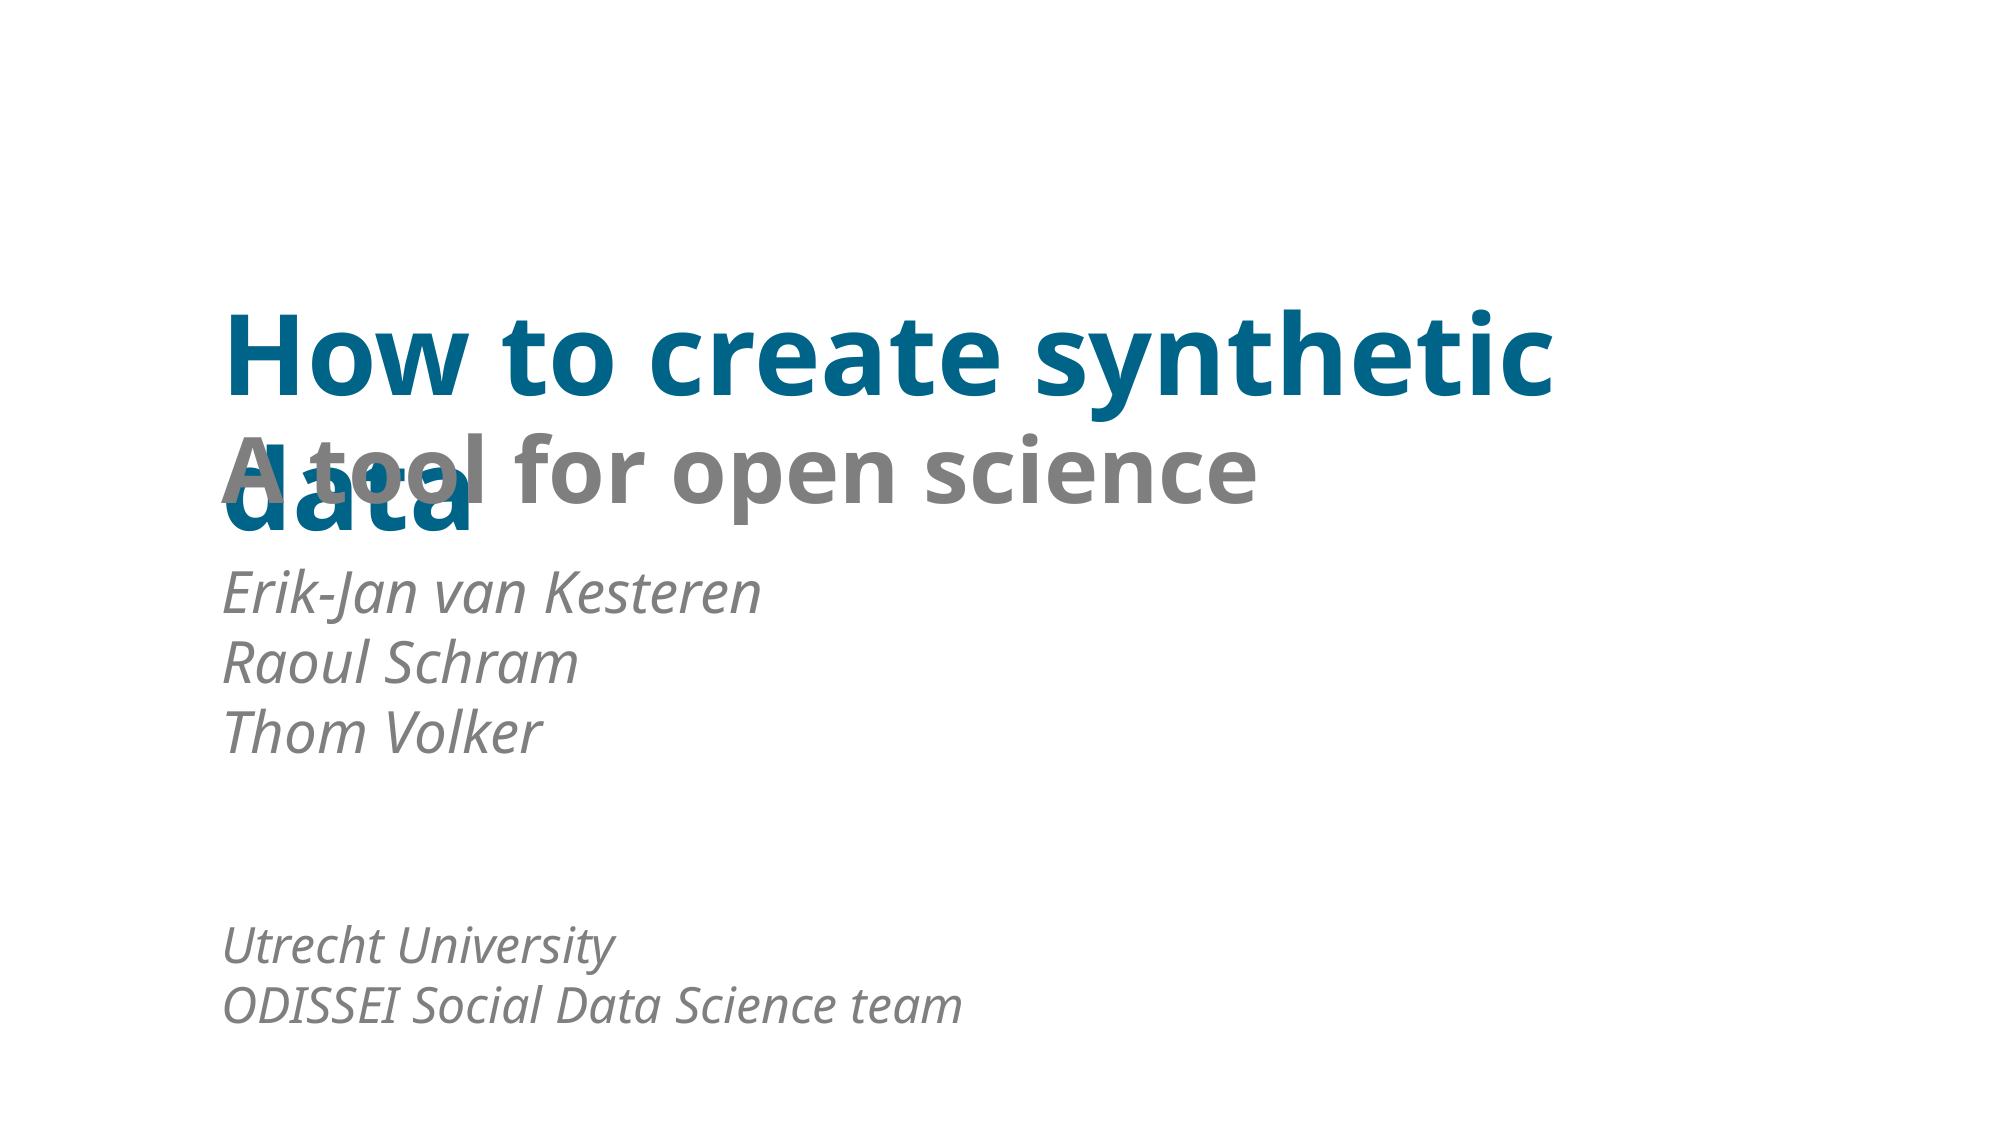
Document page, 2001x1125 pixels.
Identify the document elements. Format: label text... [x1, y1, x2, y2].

text_box How to create synthetic data [206, 275, 1794, 416]
text_box A tool for open science [206, 416, 1794, 634]
text_box Erik-Jan van Kesteren Raoul Schram Thom Volker [206, 634, 1415, 773]
text_box Utrecht University ODISSEI Social Data Science team [206, 906, 1386, 1041]
